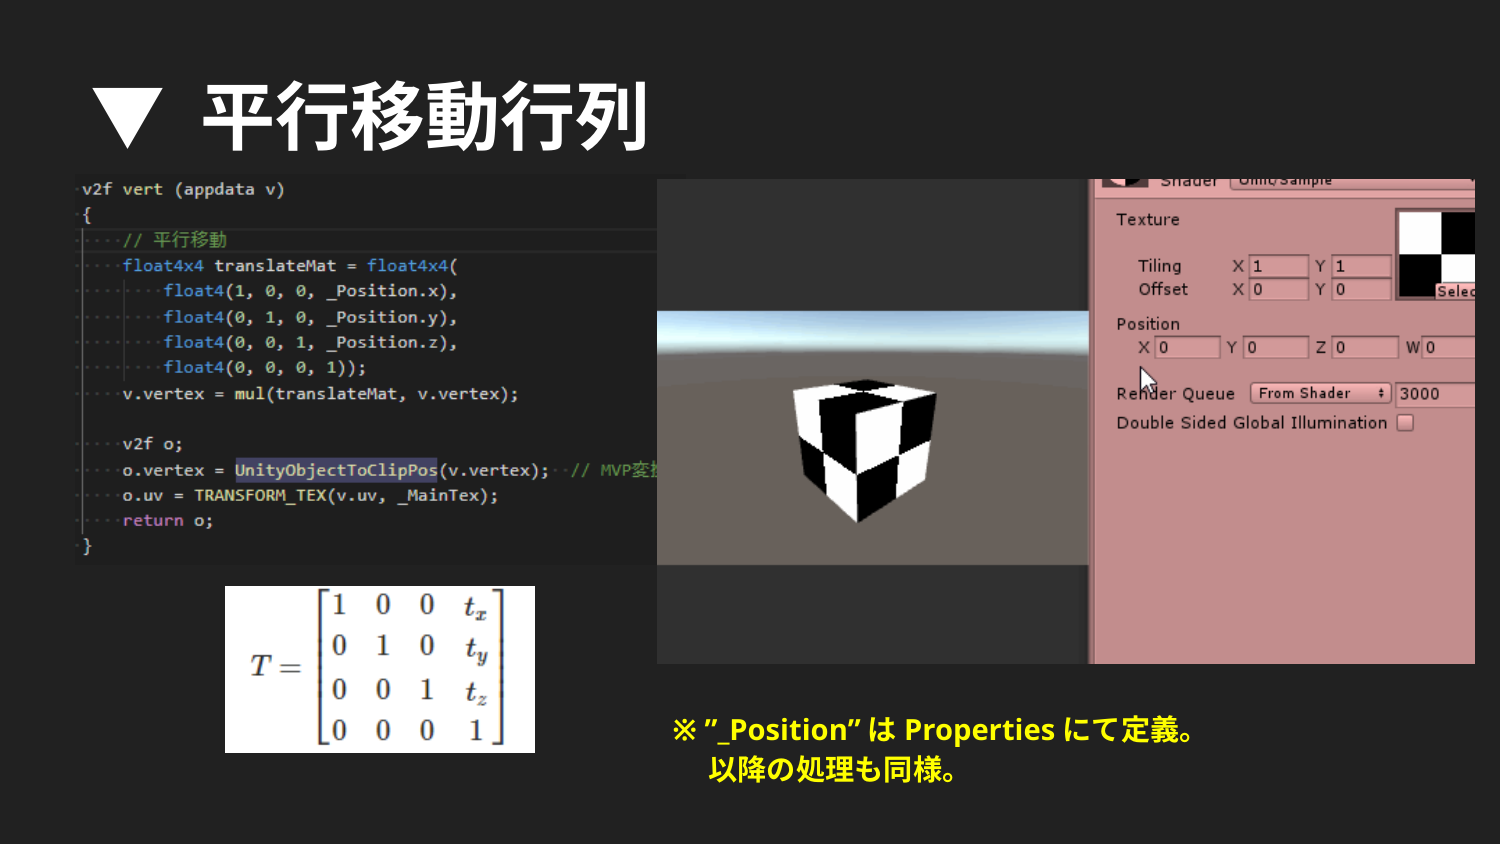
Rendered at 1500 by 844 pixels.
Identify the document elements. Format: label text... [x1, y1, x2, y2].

picture [74, 174, 1476, 665]
text_box ▼ 平行移動行列 [74, 33, 1425, 175]
picture [225, 586, 536, 753]
text_box ※ ”_Position”はPropertiesにて定義。 以降の処理も同様。 [657, 691, 1344, 814]
